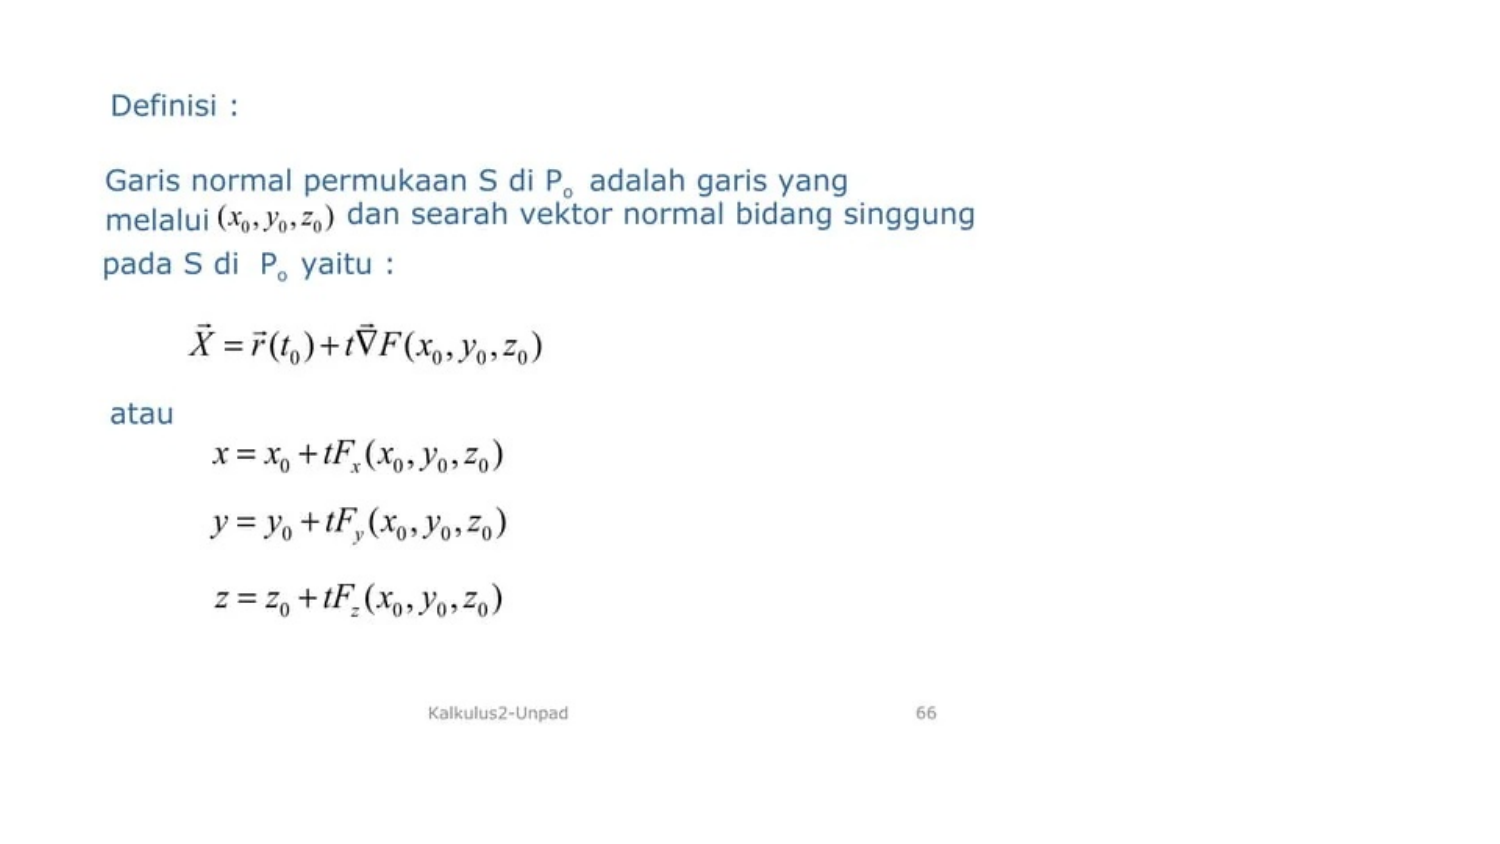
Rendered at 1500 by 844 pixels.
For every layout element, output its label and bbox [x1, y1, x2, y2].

picture [0, 0, 997, 748]
